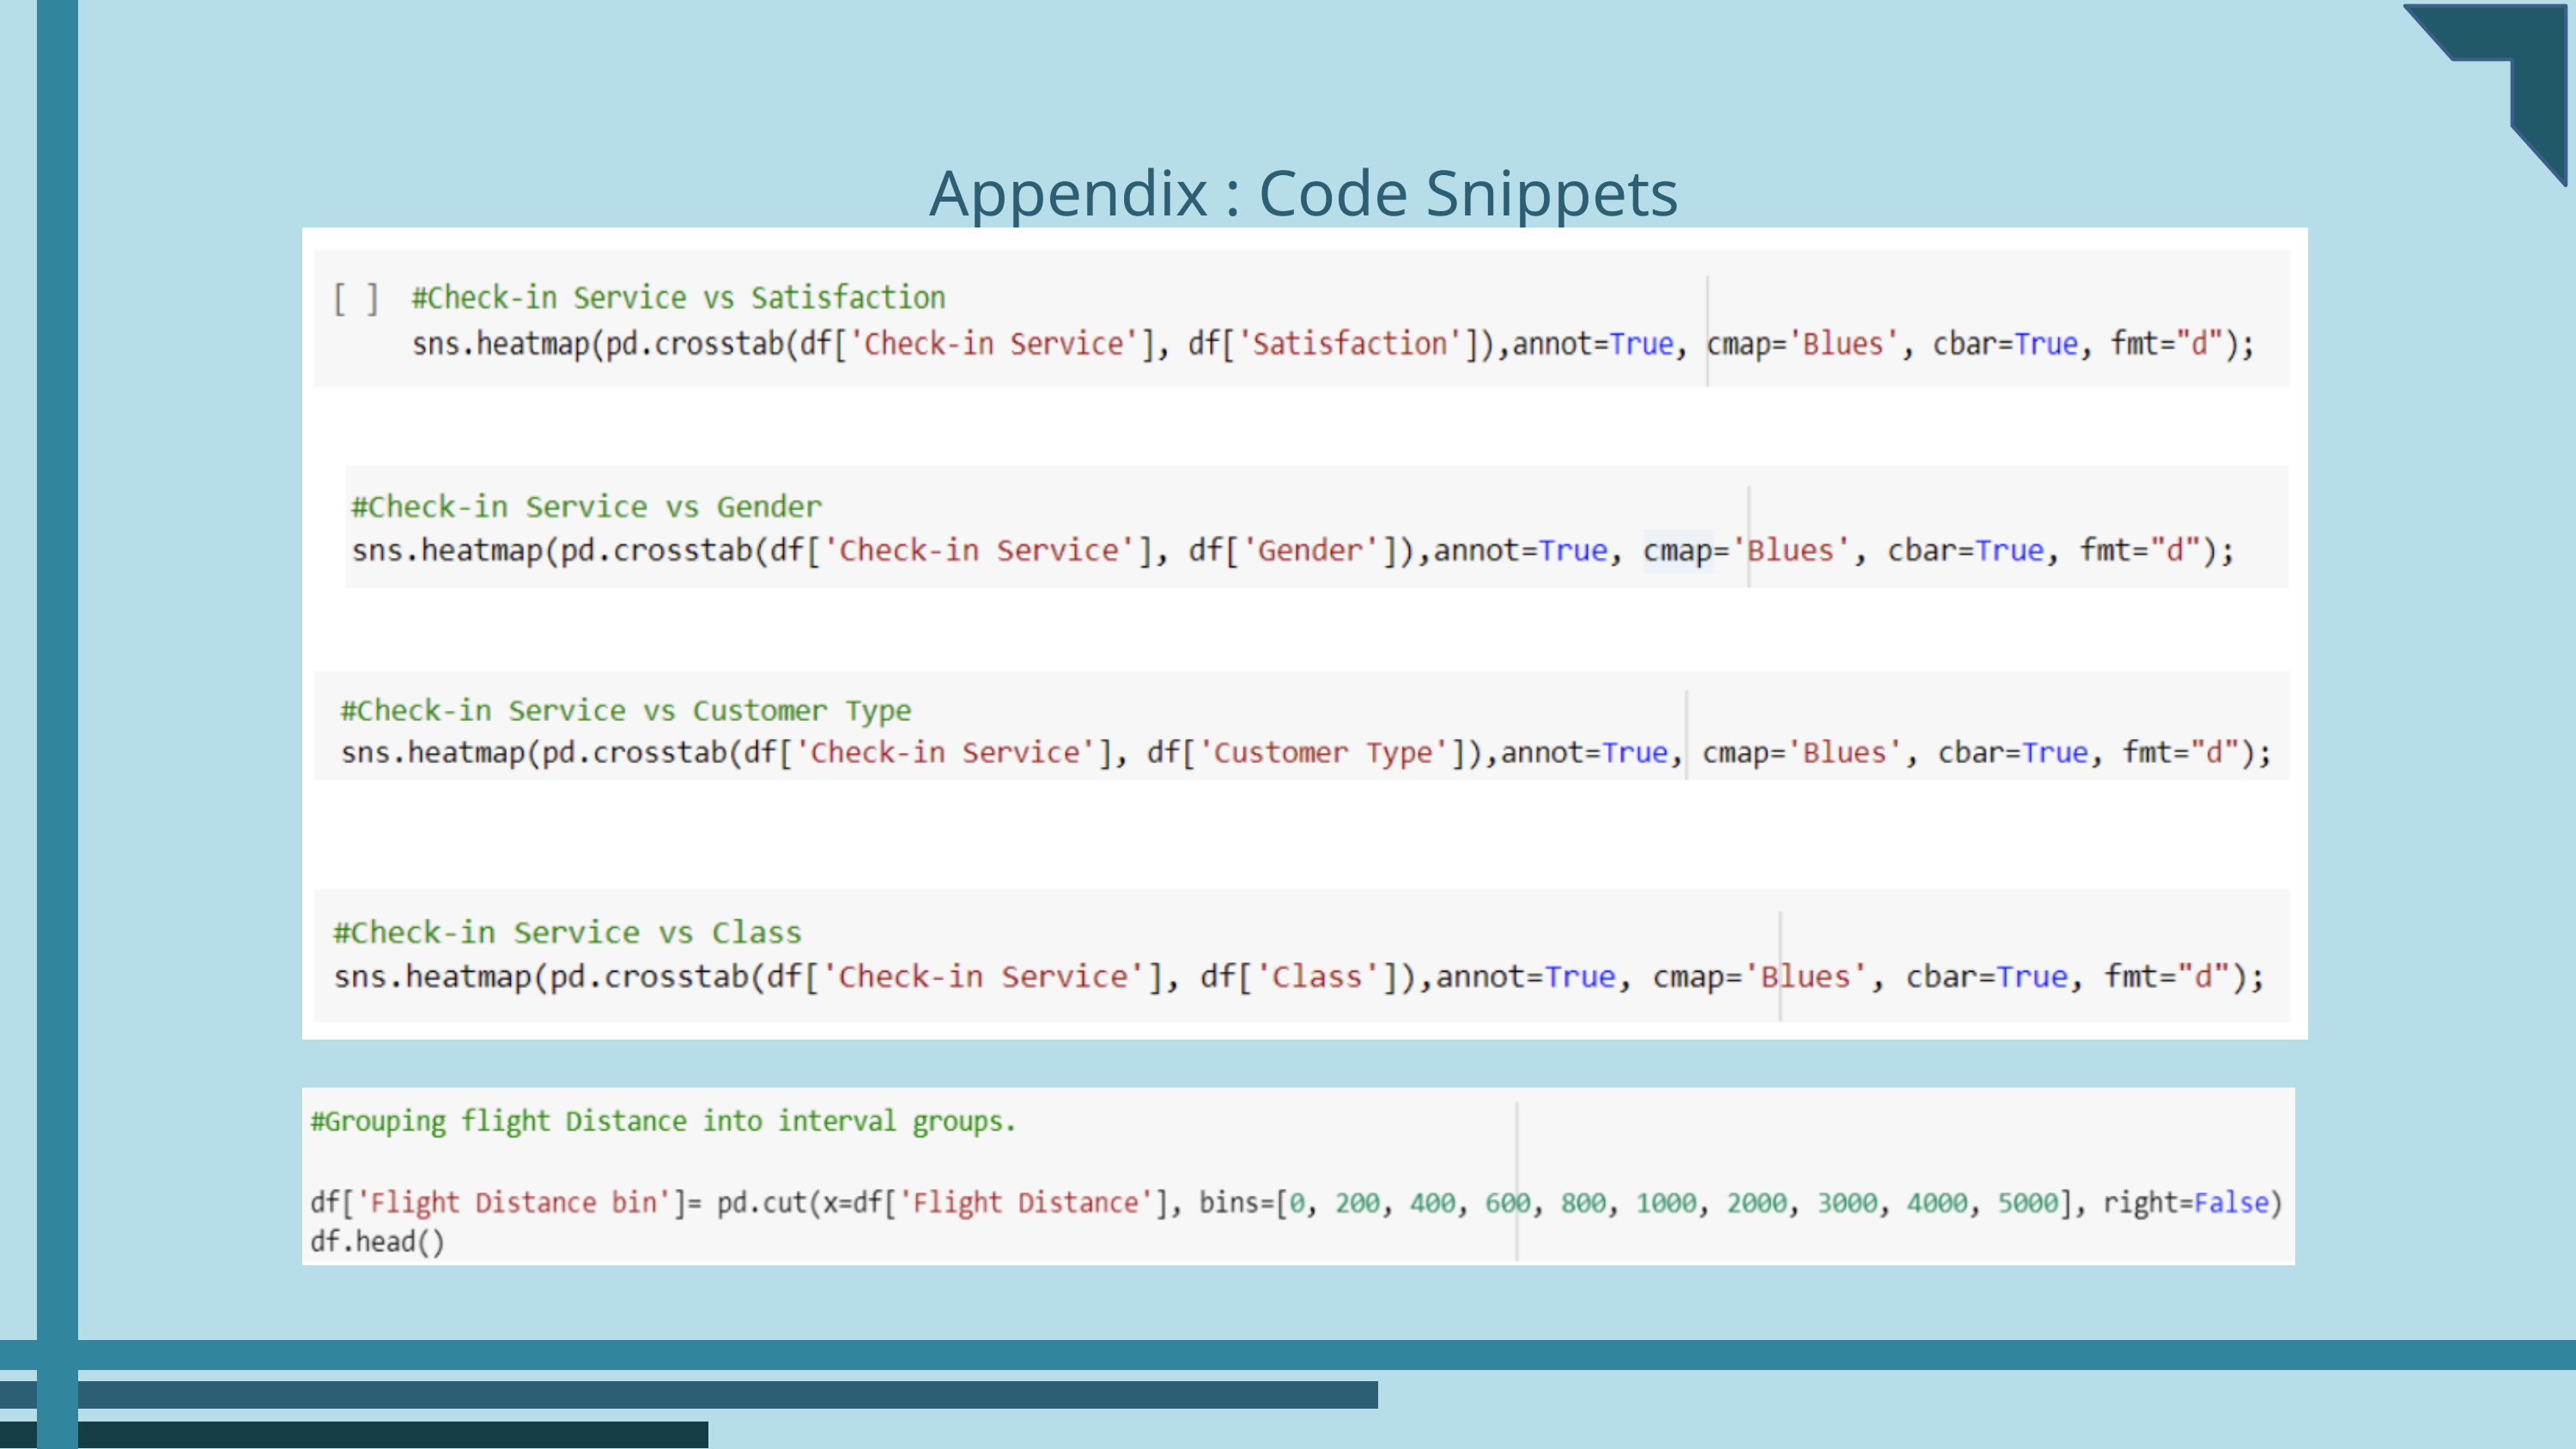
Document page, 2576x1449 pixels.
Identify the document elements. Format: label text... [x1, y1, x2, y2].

text_box Appendix : Code Snippets [477, 140, 2134, 224]
picture [302, 227, 2309, 1040]
text_box [37, 1370, 78, 1380]
text_box [37, 0, 78, 1340]
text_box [0, 1381, 1379, 1409]
text_box [0, 1340, 2576, 1370]
picture [302, 1088, 2295, 1266]
text_box [2403, 3, 2568, 188]
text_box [0, 1421, 709, 1449]
